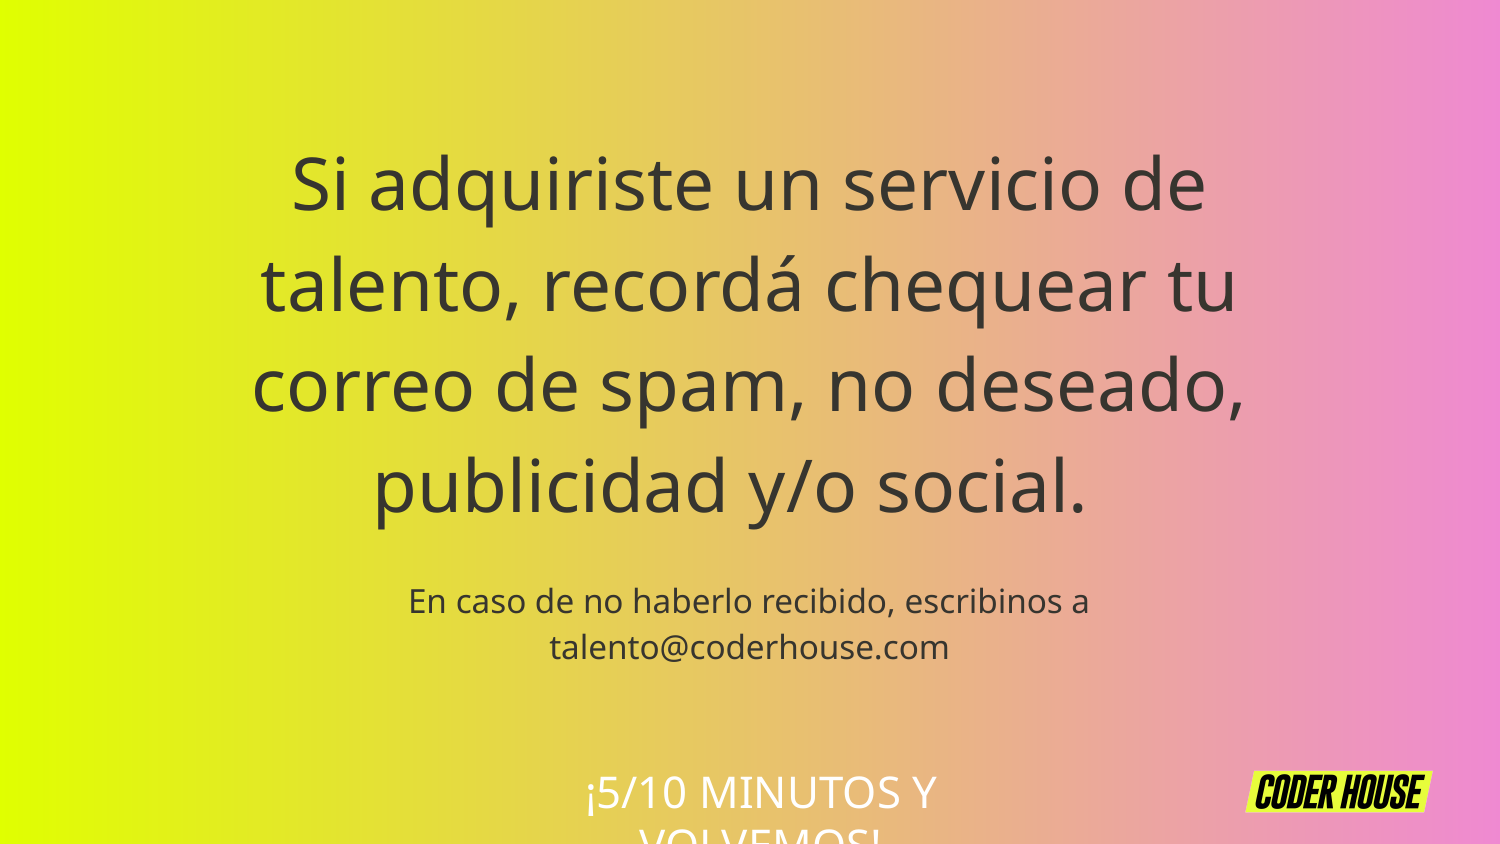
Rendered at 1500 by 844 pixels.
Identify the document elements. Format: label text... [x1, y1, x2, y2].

text_box ¡5/10 MINUTOS Y VOLVEMOS! [515, 749, 1008, 844]
text_box Si adquiriste un servicio de talento, recordá chequear tu correo de spam, no deseado, publicidad y/o social. En caso de no haberlo recibido, escribinos a talento@coderhouse.com [189, 151, 1311, 639]
picture [1241, 764, 1437, 819]
